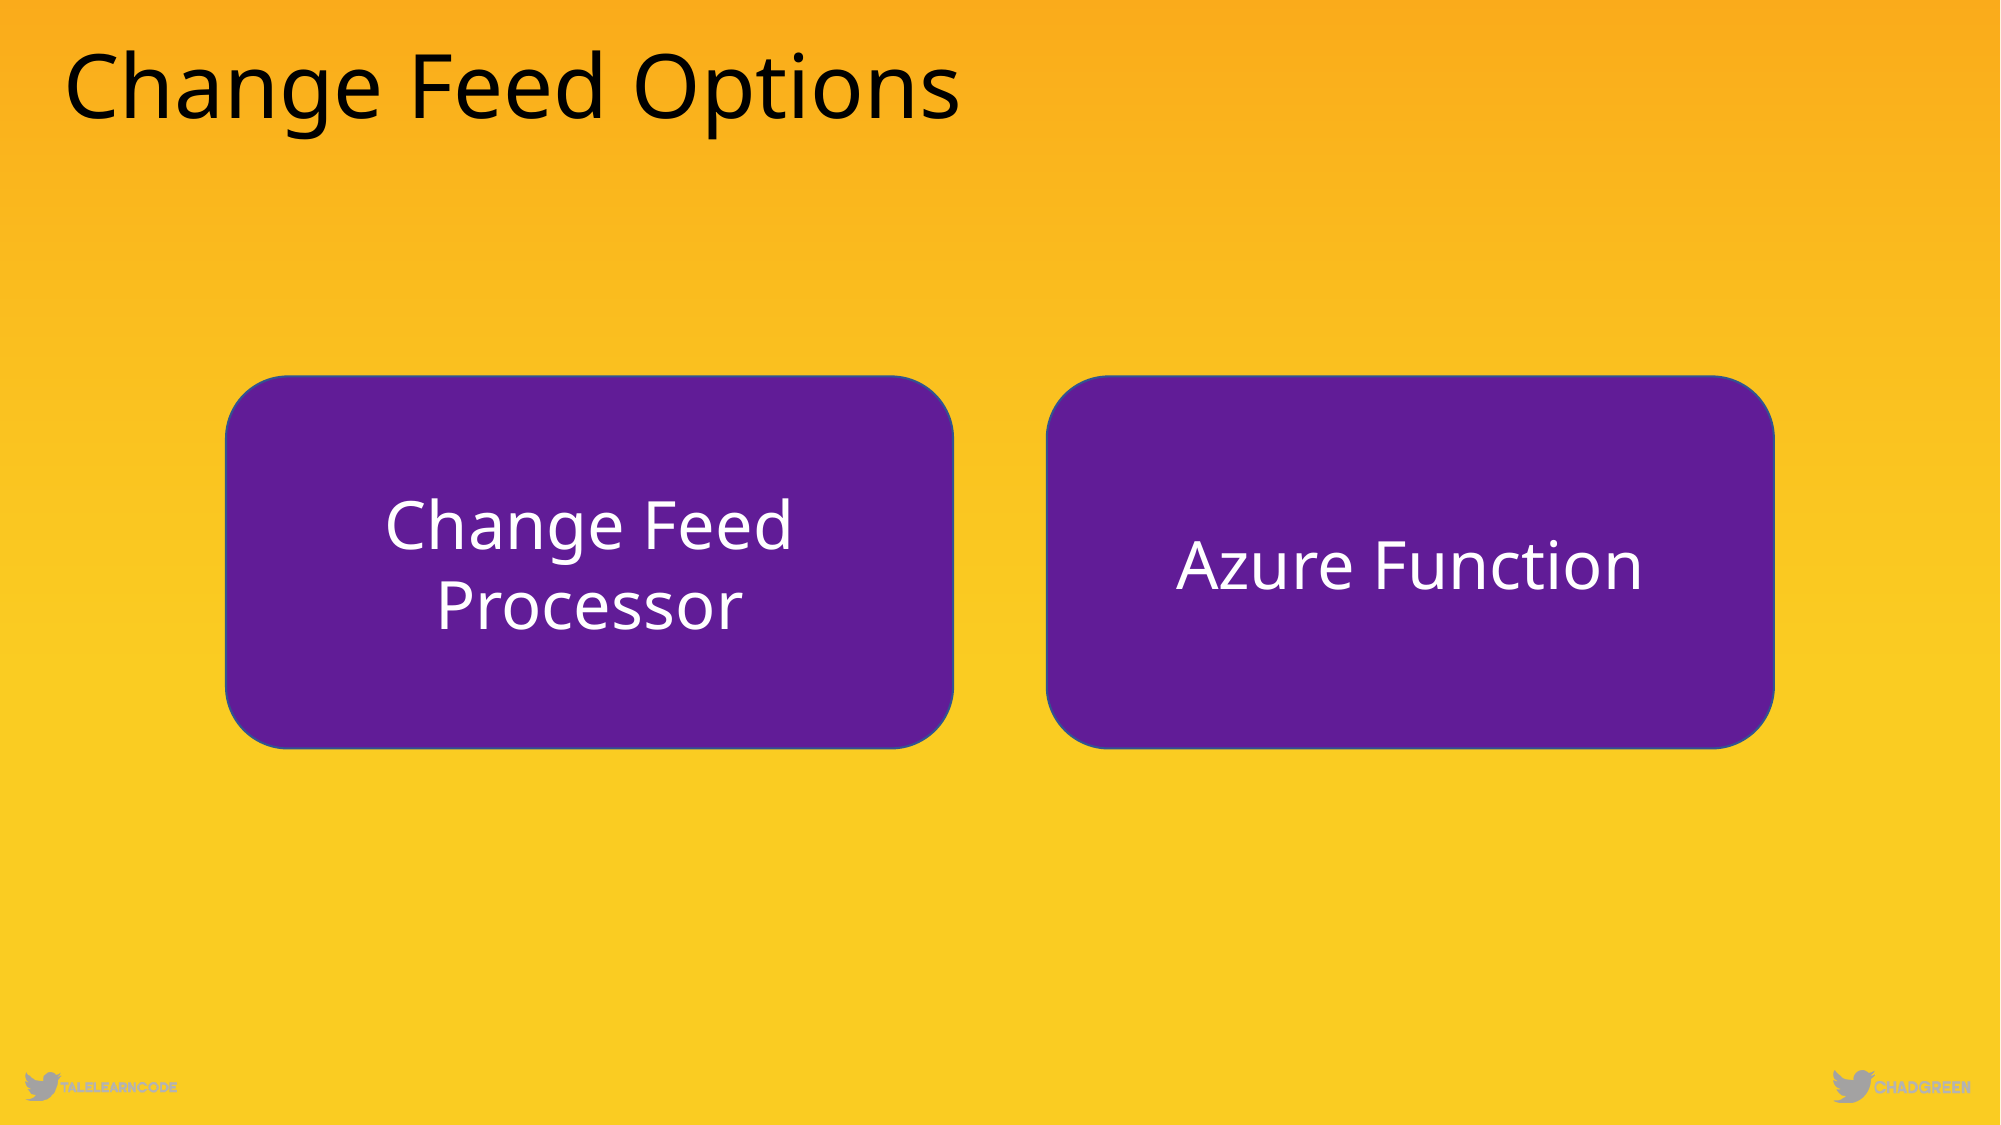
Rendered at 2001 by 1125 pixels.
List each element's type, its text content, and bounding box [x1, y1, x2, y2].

picture [0, 0, 2001, 1125]
text_box Azure Function [1045, 375, 1775, 750]
text_box Change Feed Processor [224, 375, 955, 750]
title Change Feed Options [48, 34, 1947, 146]
